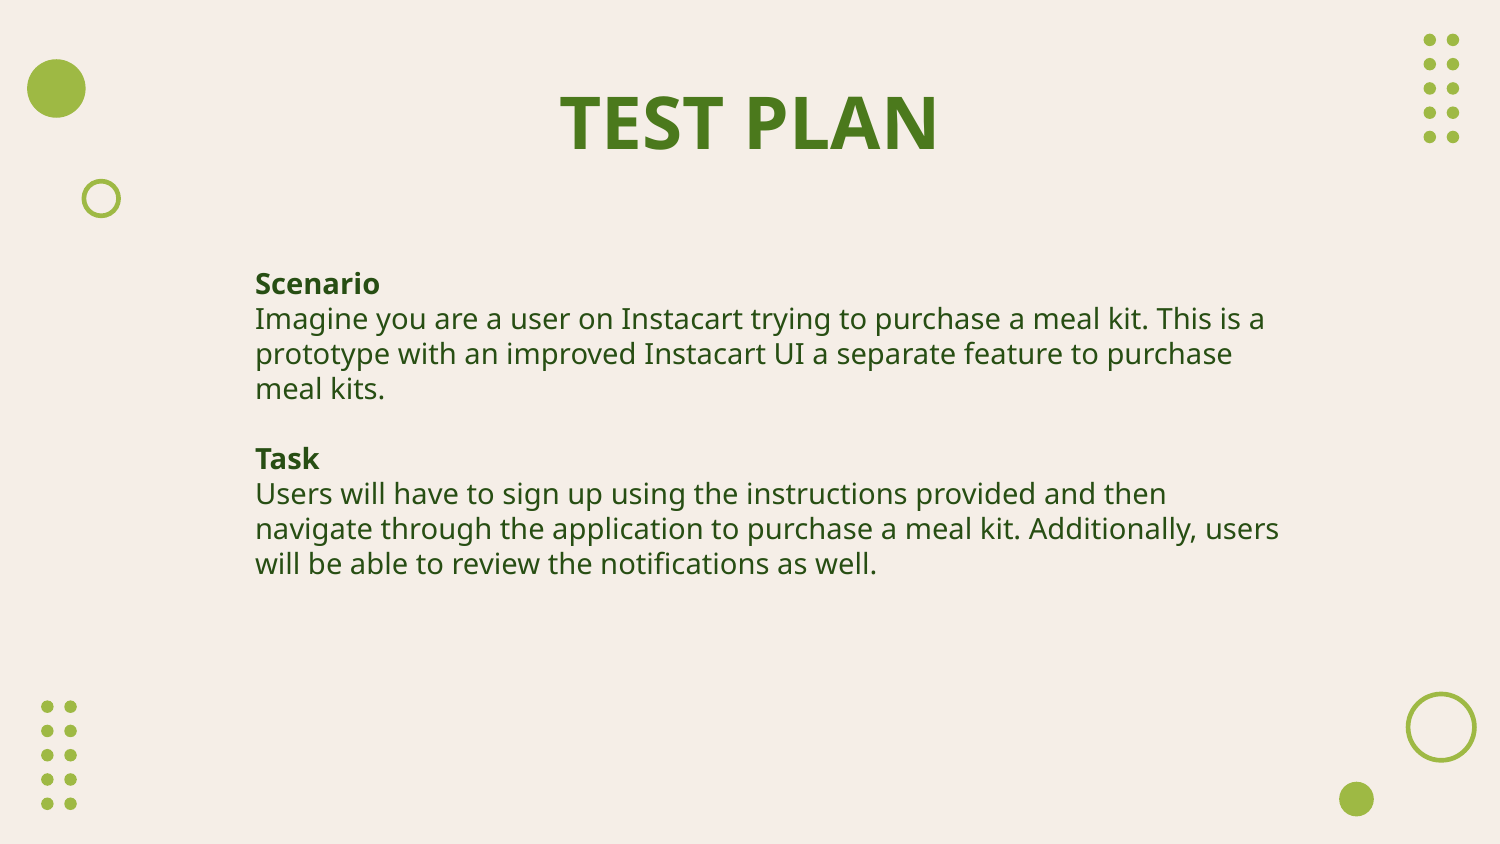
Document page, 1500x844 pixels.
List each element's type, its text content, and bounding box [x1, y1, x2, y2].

title TEST PLAN [118, 72, 1382, 167]
text_box Scenario Imagine you are a user on Instacart trying to purchase a meal kit. This is a prototype with an improved Instacart UI a separate feature to purchase meal kits. Task Users will have to sign up using the instructions provided and then navigate through the application to purchase a meal kit. Additionally, users will be able to review the notifications as well. [239, 250, 1306, 715]
